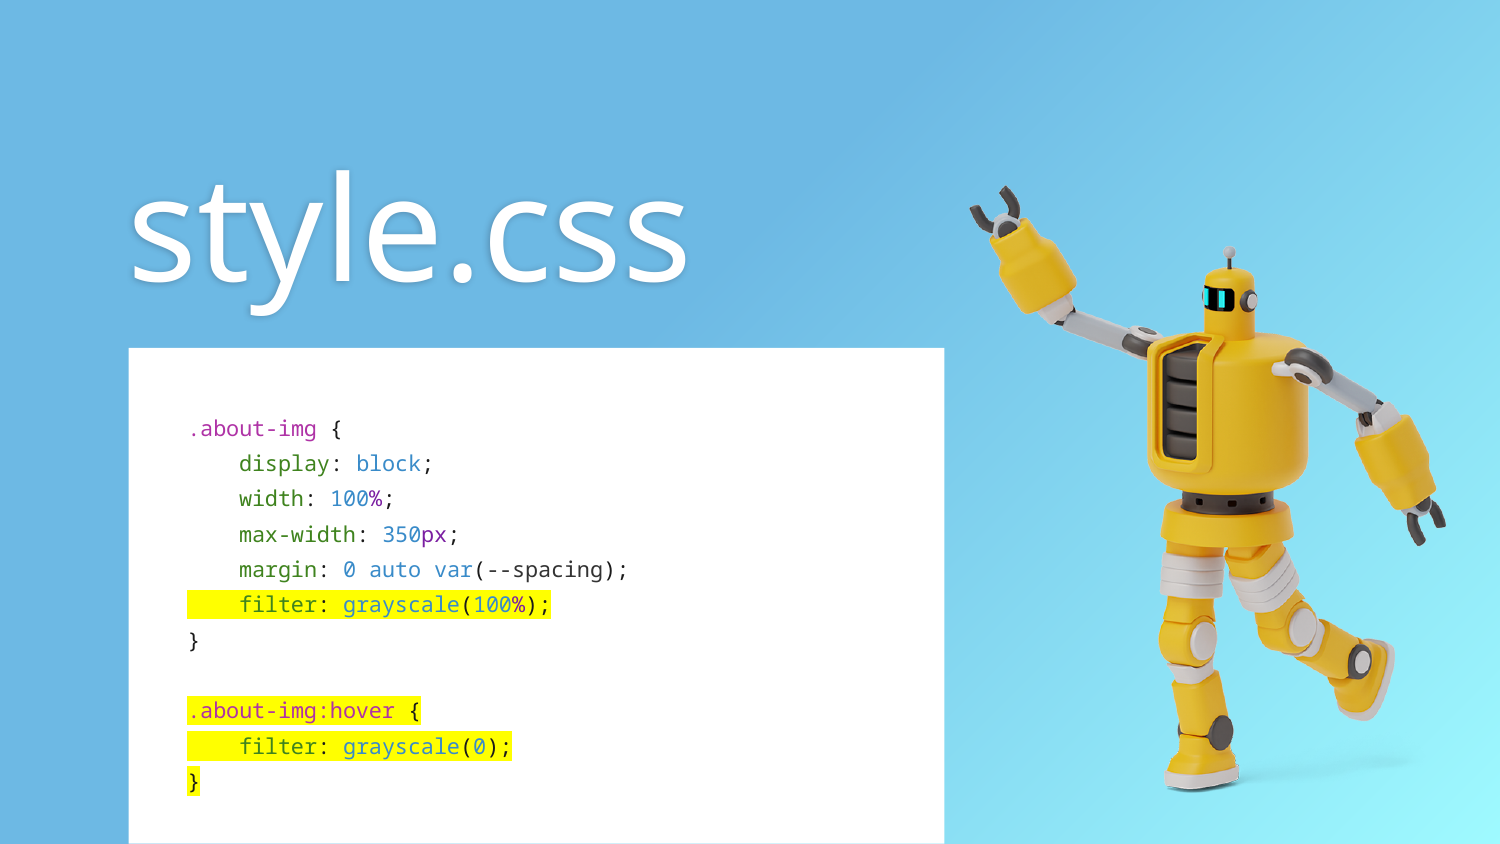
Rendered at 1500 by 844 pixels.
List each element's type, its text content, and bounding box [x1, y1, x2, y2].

picture [969, 184, 1447, 794]
text_box .about-img { display: block; width: 100%; max-width: 350px; margin: 0 auto var(--spacing); filter: grayscale(100%); } .about-img:hover { filter: grayscale(0); } [172, 389, 936, 840]
title style.css [127, 161, 1270, 420]
text_box [128, 347, 945, 844]
